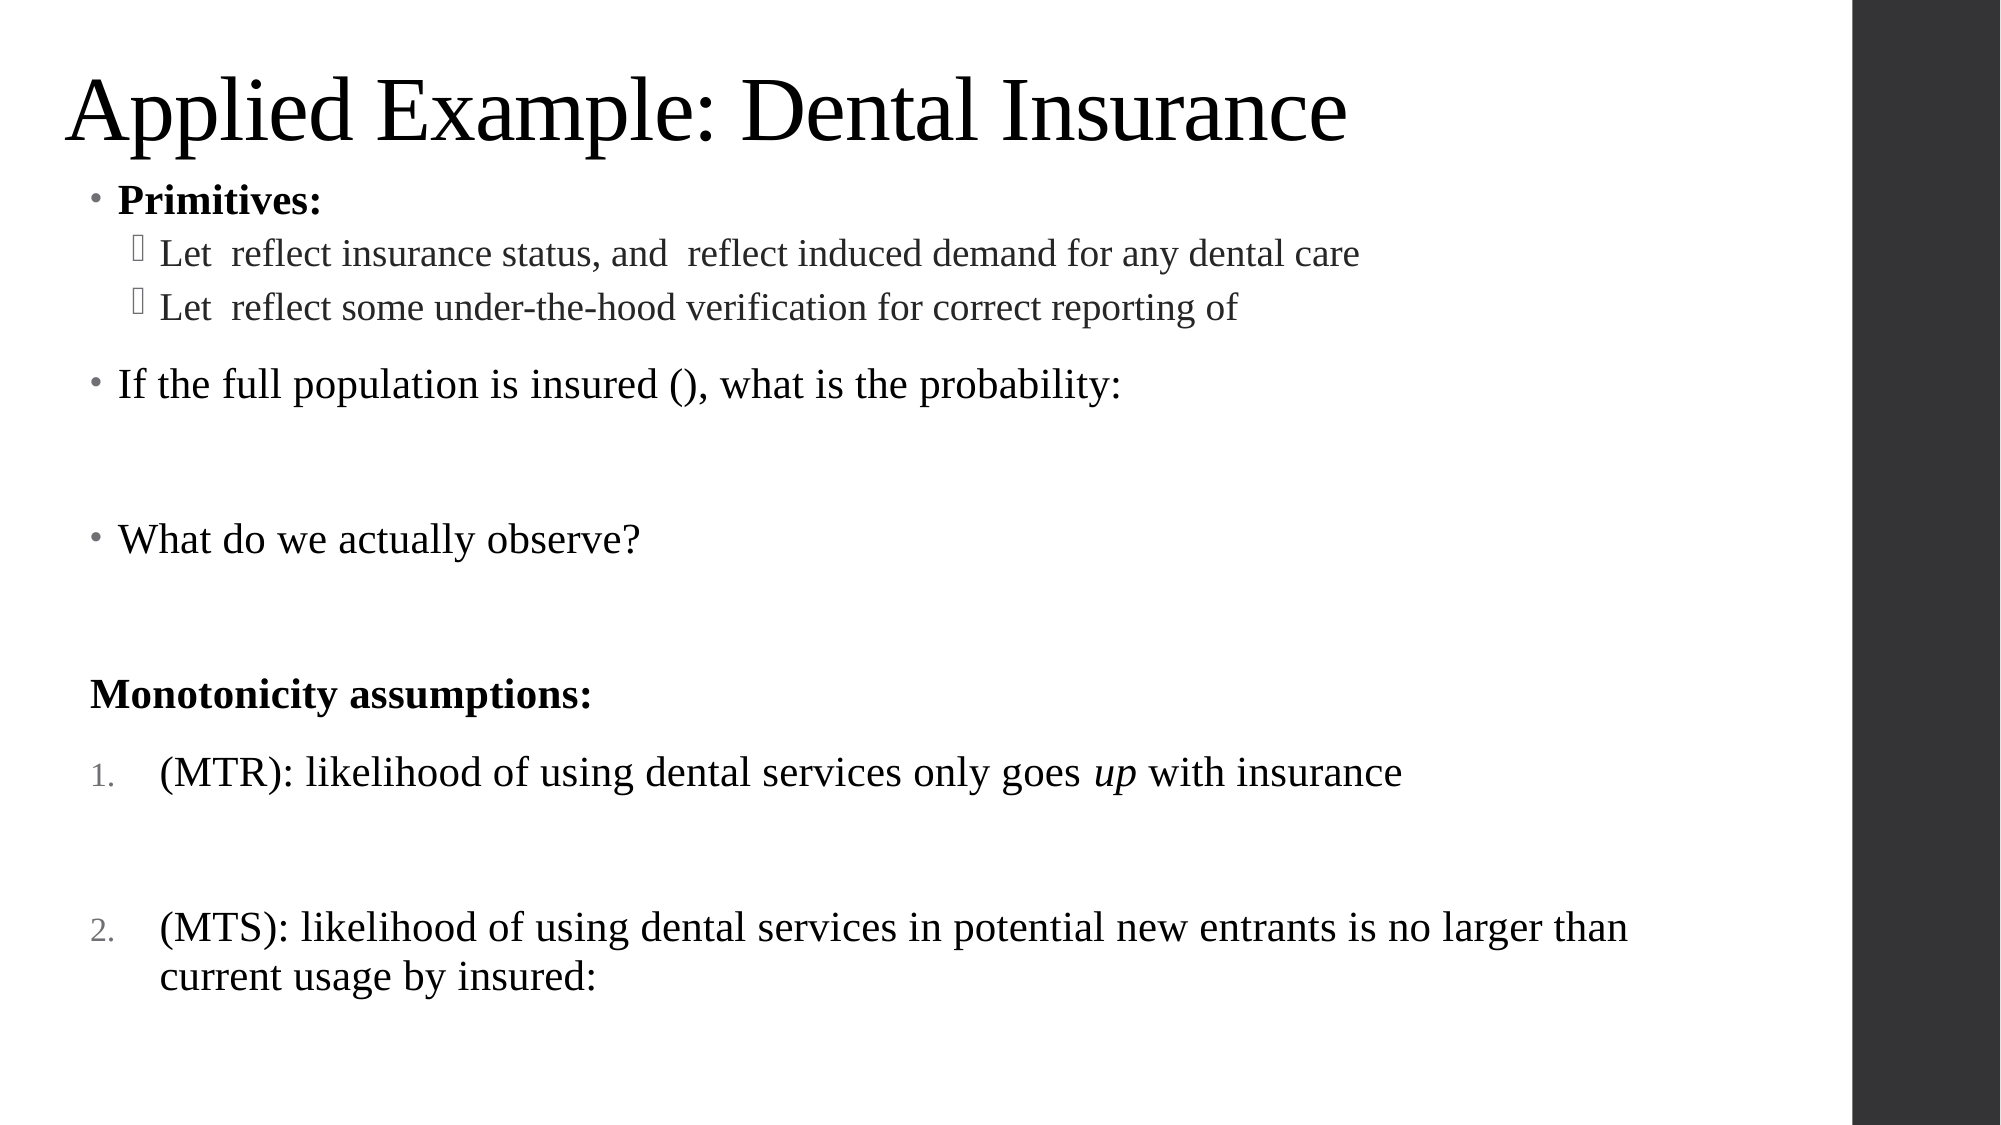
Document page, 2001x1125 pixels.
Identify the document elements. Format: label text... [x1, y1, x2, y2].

title Applied Example: Dental Insurance [49, 0, 1775, 168]
